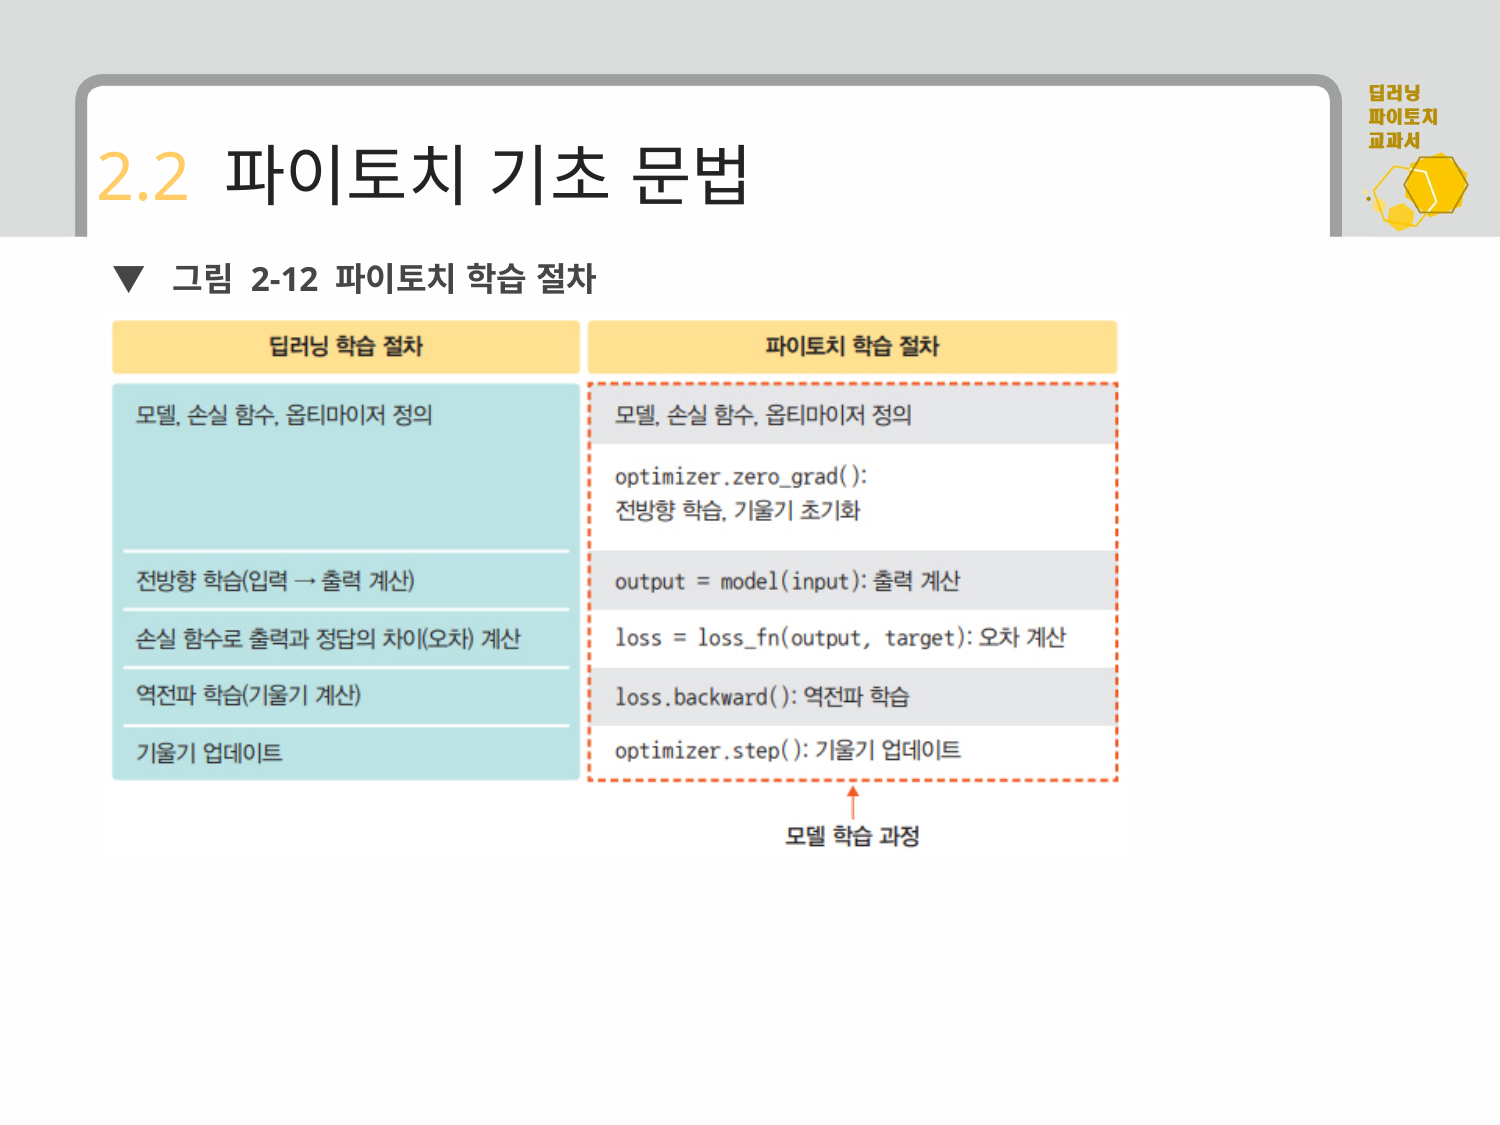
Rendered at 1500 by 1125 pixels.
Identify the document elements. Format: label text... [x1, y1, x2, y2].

title 2.2 파이토치 기초 문법 [81, 90, 1412, 222]
text_box ▼ 그림 2-12 파이토치 학습 절차 [97, 251, 1424, 317]
picture [0, 0, 1500, 1125]
